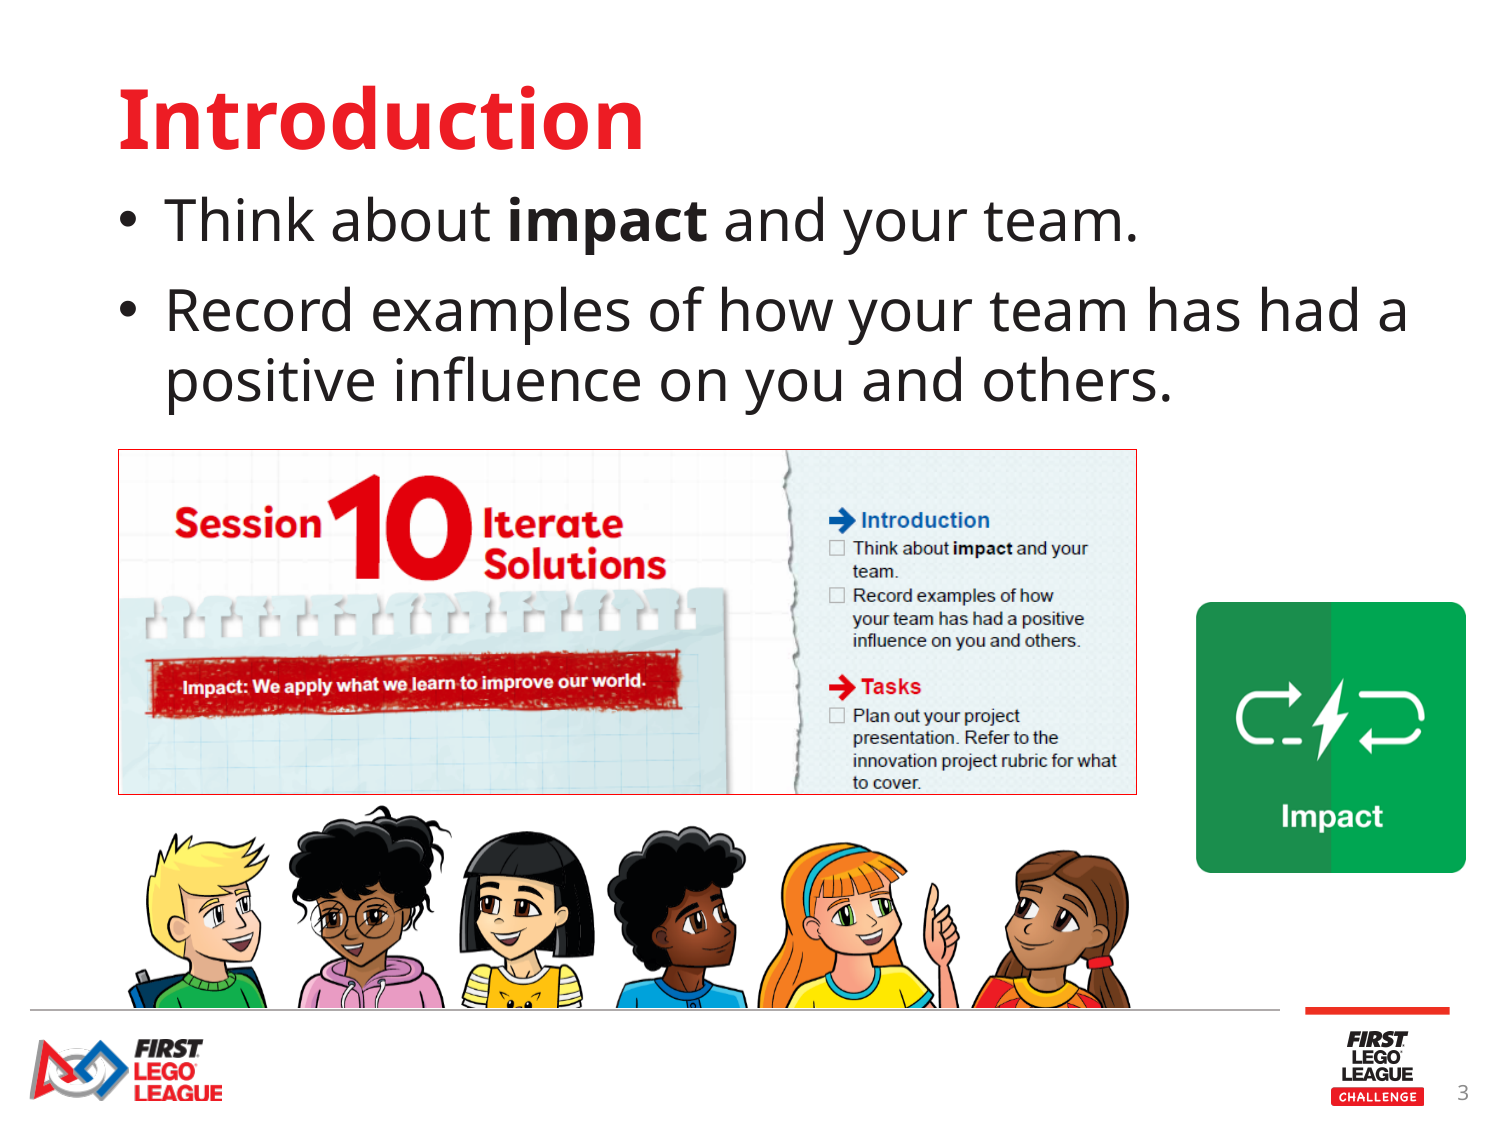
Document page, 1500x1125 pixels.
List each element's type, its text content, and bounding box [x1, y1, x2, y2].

slide_number 3 [1425, 1076, 1484, 1111]
text_box [558, 185, 1470, 450]
picture [102, 449, 1153, 1008]
picture [1195, 602, 1466, 873]
title Introduction [103, 59, 1397, 175]
text_box Think about impact and your team. Record examples of how your team has had a positive influence on you and others. [103, 175, 1441, 421]
